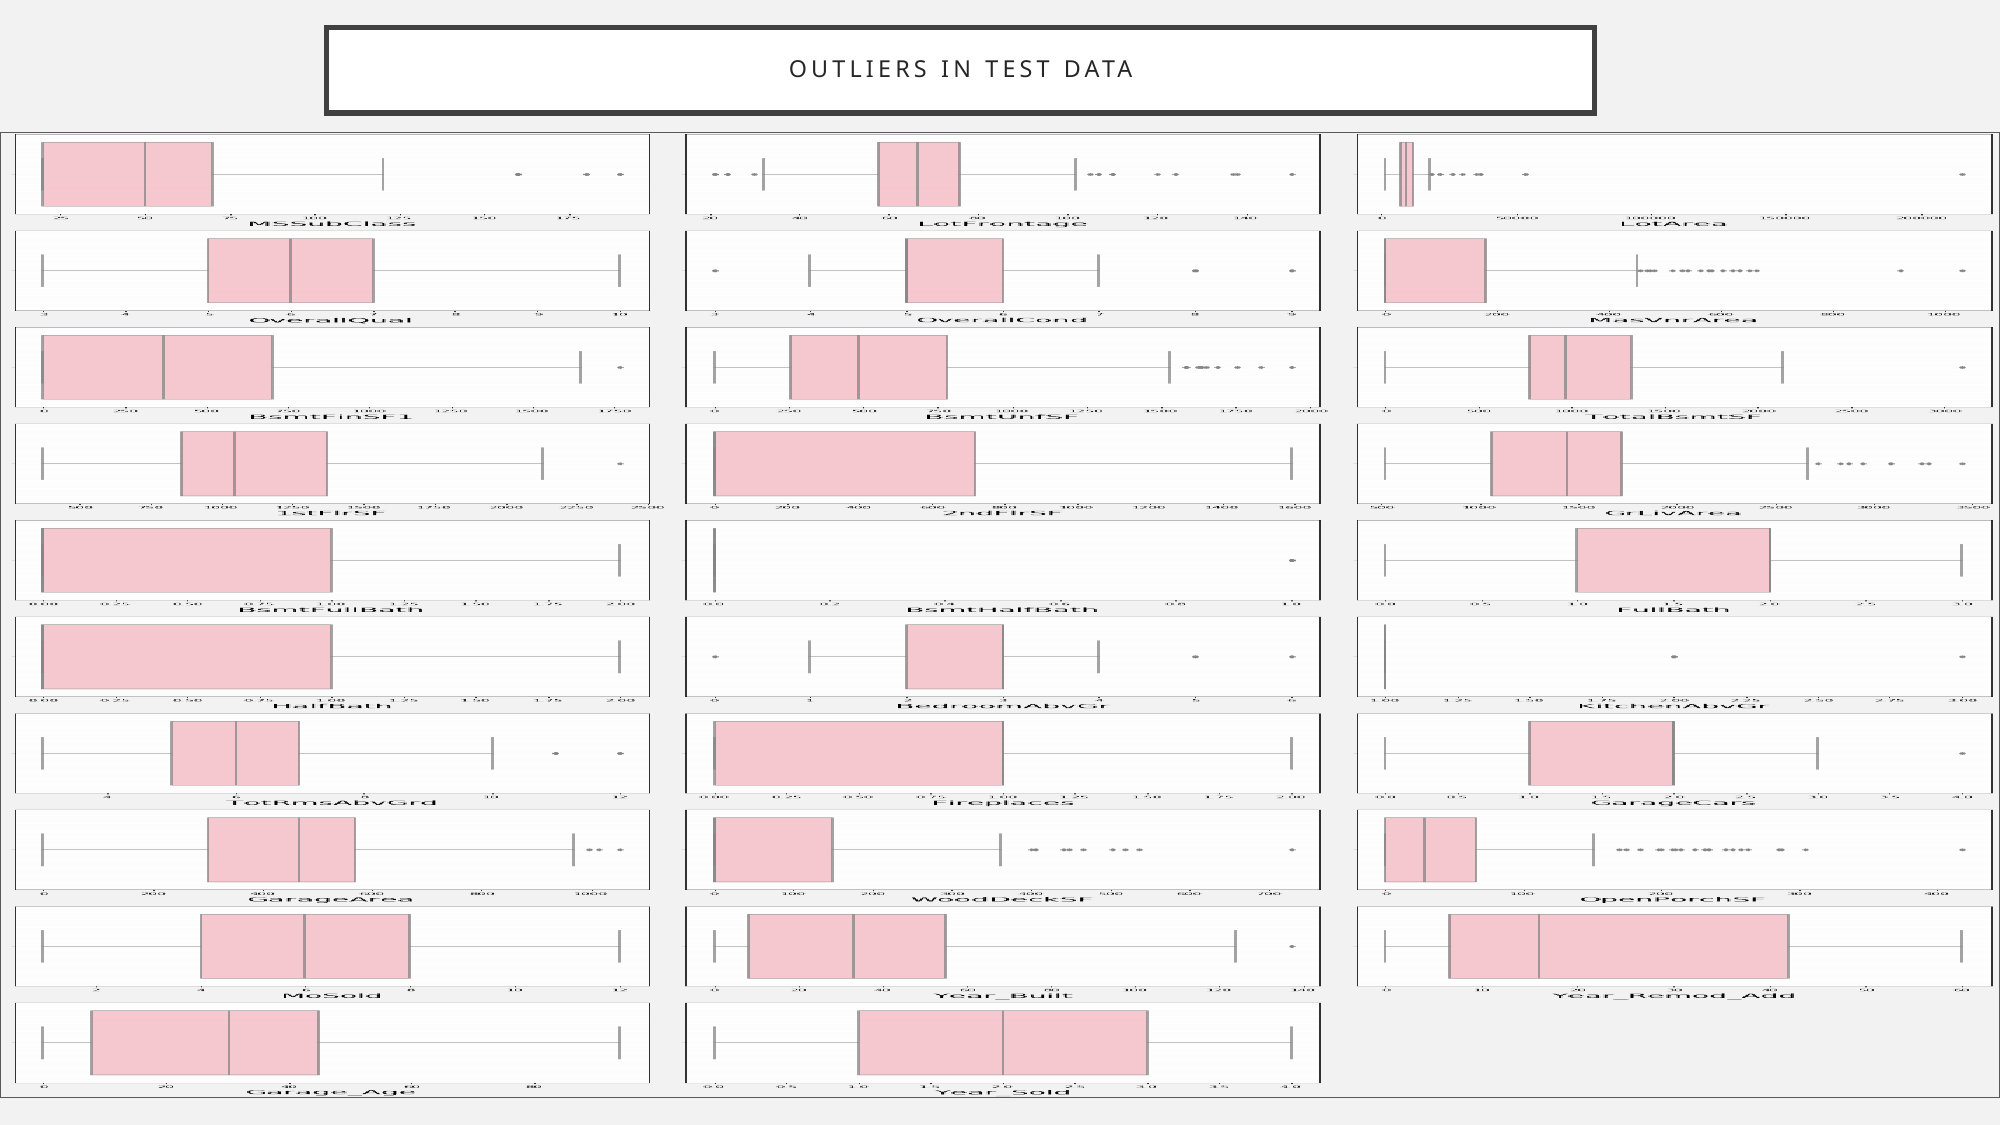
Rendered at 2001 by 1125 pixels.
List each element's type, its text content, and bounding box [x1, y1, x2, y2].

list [0, 132, 2000, 1098]
title Outliers in TEST DATA [324, 25, 1597, 116]
